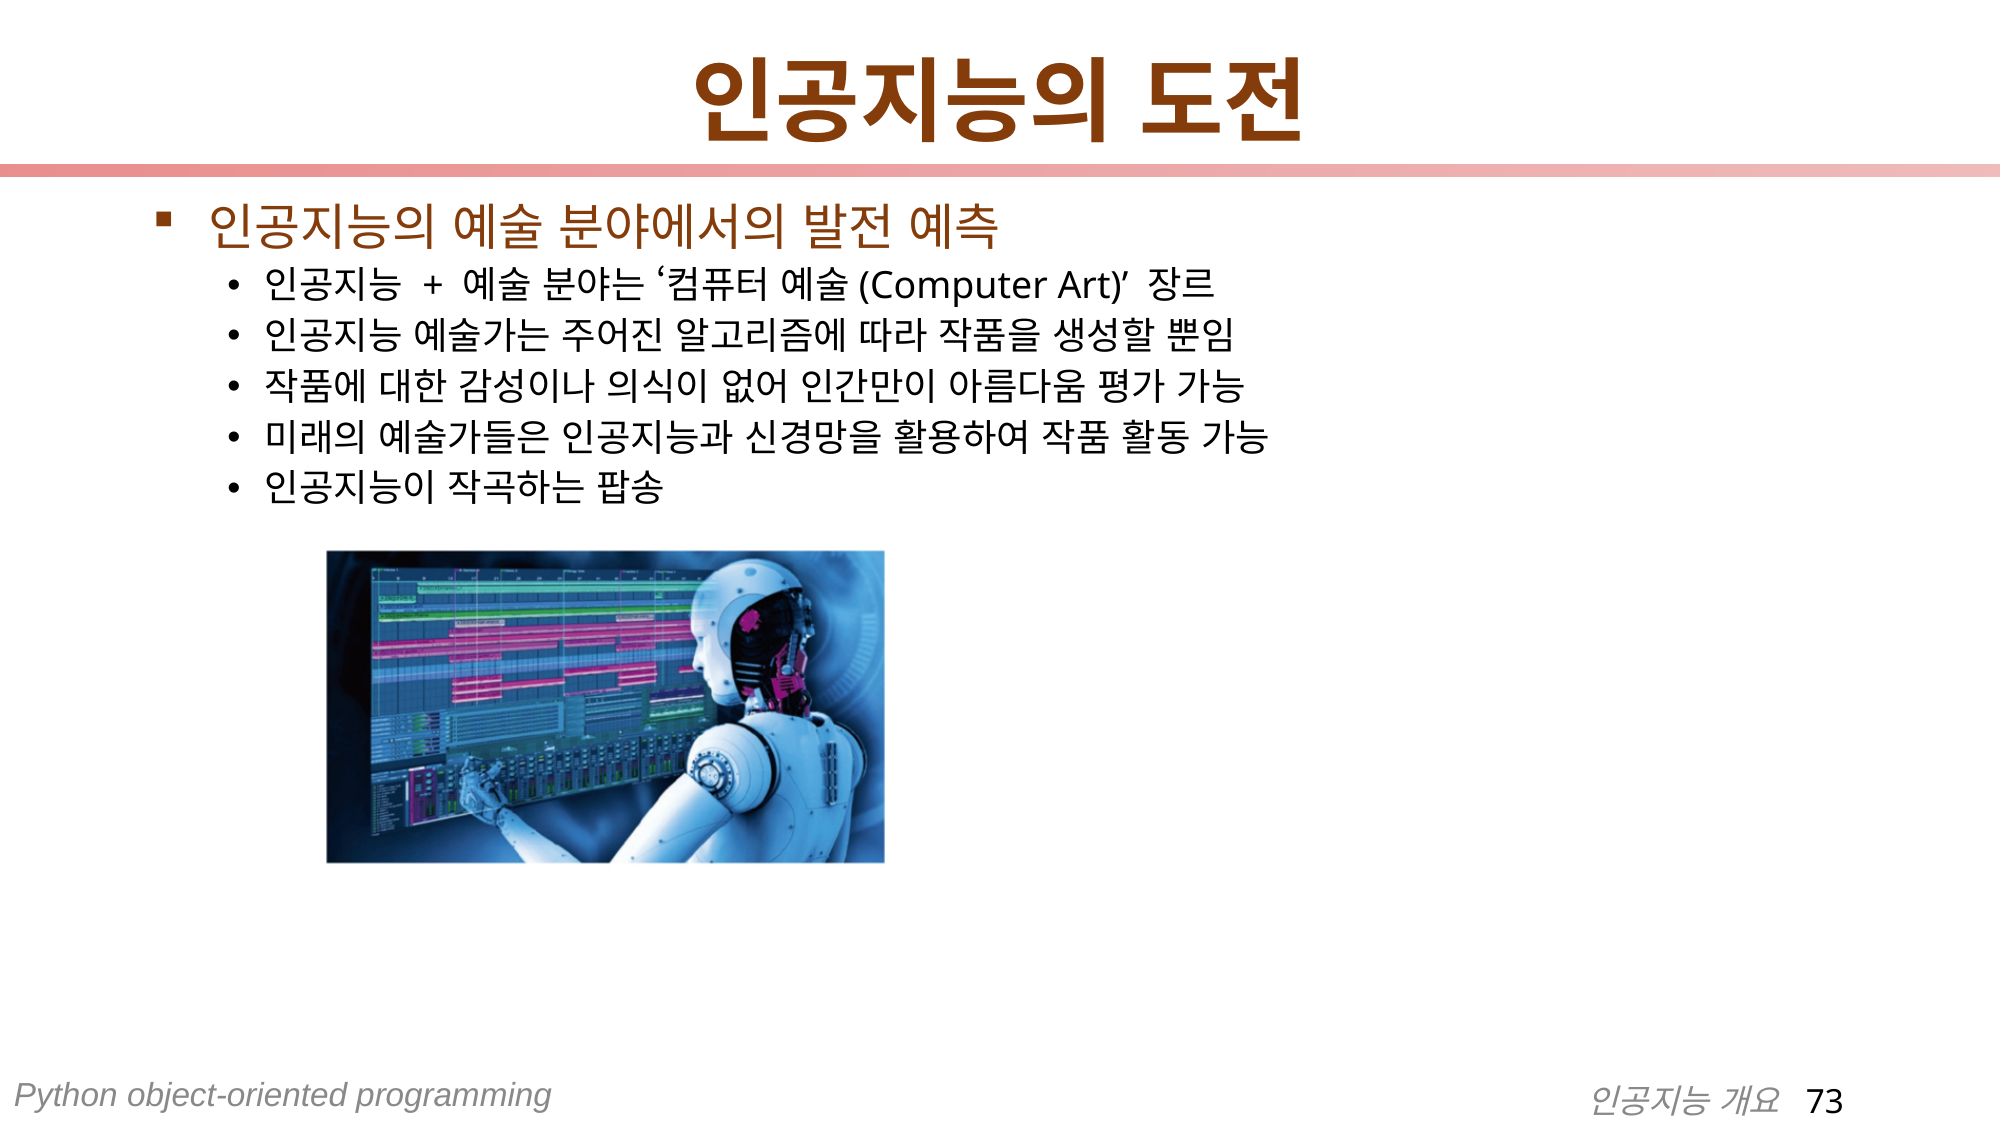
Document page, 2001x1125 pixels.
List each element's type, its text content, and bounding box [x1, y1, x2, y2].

list 인공지능의 예술 분야에서의 발전 예측 인공지능 + 예술 분야는 ‘컴퓨터 예술(Computer Art)’ 장르 인공지능 예술가는 주어진 알고리즘에 따라 작품을 생성할 뿐임 작품에 대한 감성이나 의식이 없어 인간만이 아름다움 평가 가능 미래의 예술가들은 인공지능과 신경망을 활용하여 작품 활동 가능 인공지능이 작곡하는 팝송 [137, 194, 1863, 1070]
picture [319, 542, 890, 872]
title 인공지능의 도전 [137, 59, 1863, 151]
